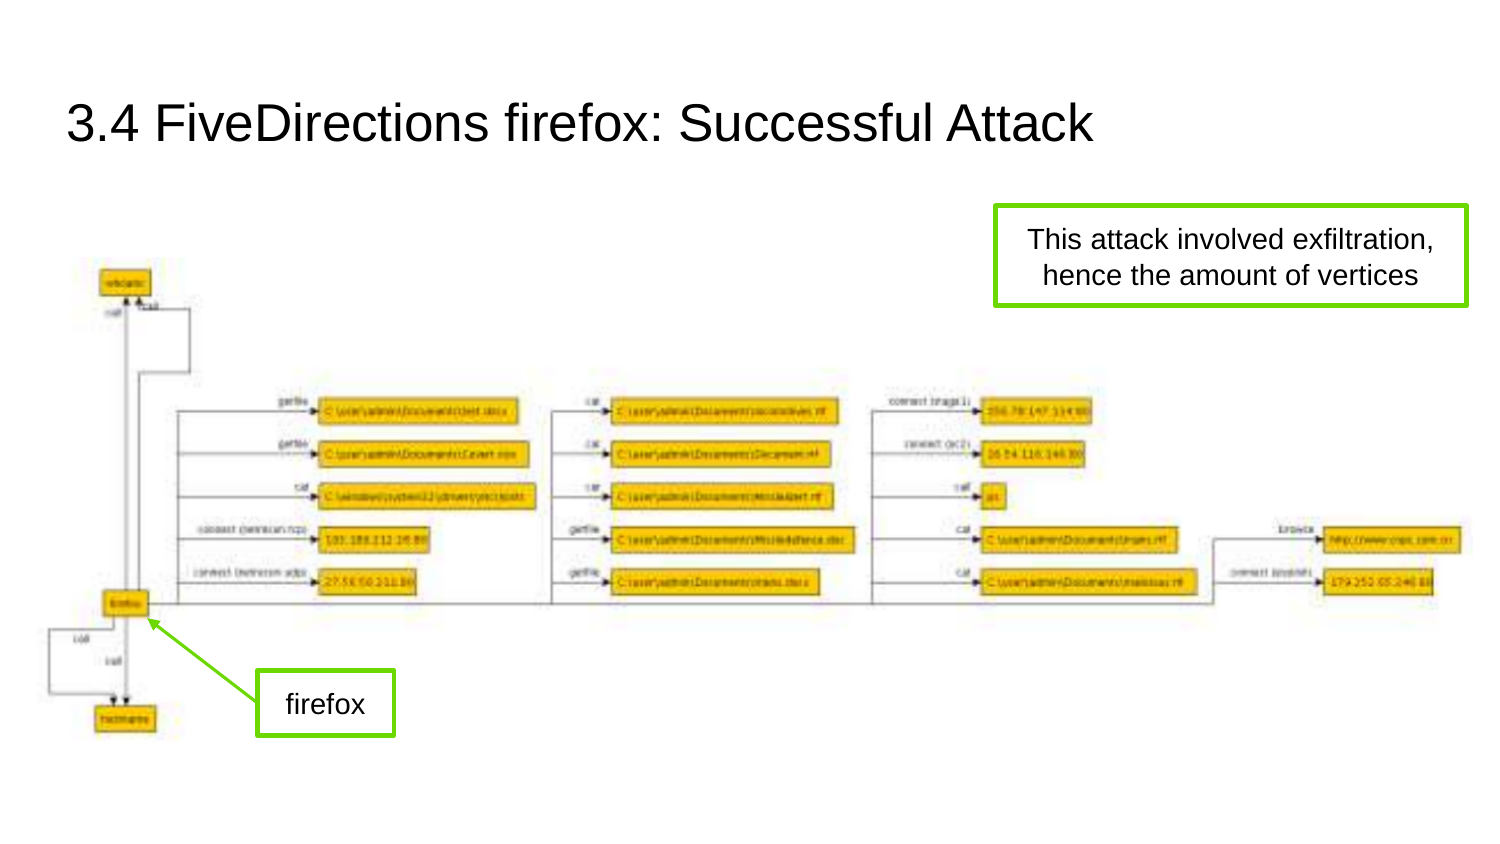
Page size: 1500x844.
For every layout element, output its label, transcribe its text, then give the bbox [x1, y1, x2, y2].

picture [24, 255, 1476, 742]
text_box This attack involved exfiltration, hence the amount of vertices [995, 205, 1467, 254]
title 3.4 FiveDirections firefox: Successful Attack [51, 72, 1449, 167]
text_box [146, 617, 258, 704]
